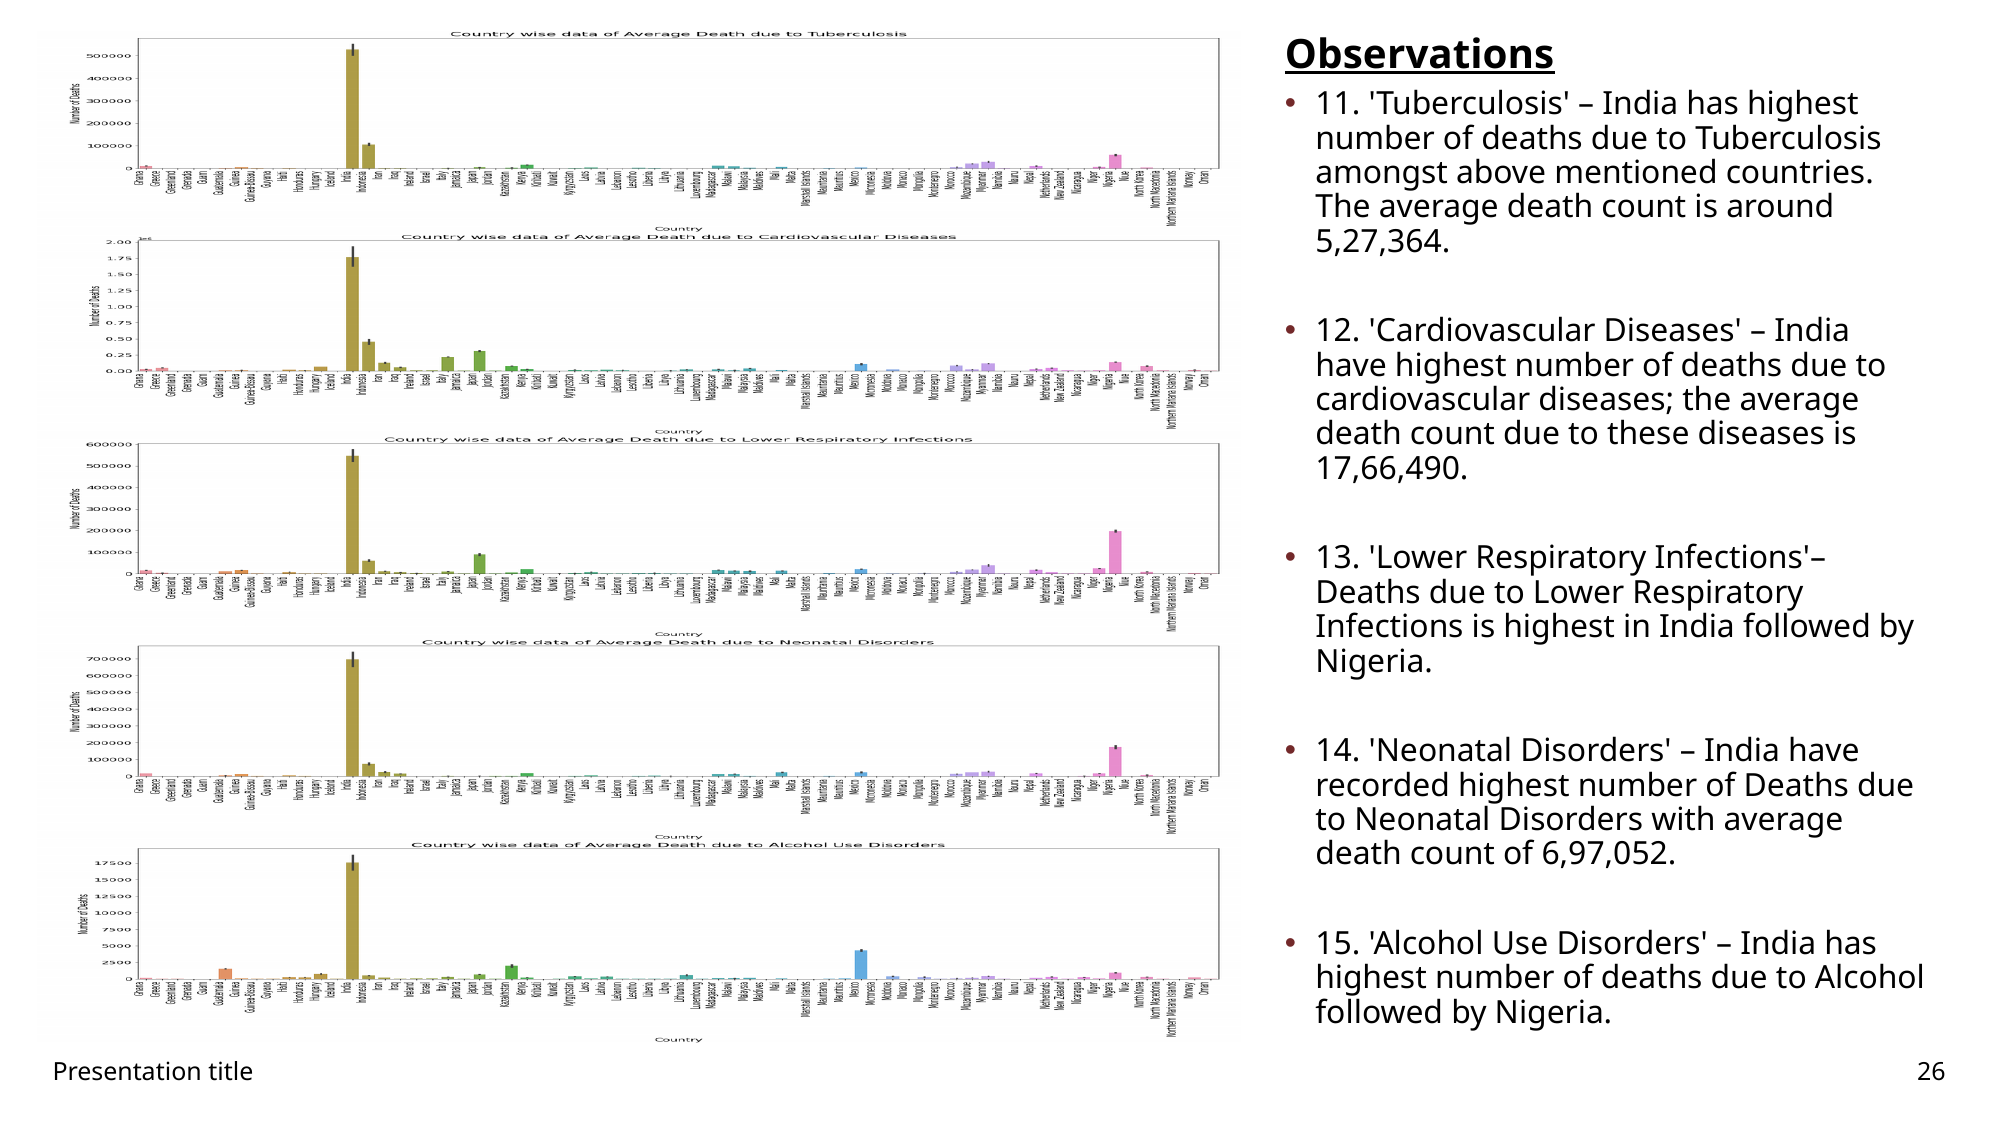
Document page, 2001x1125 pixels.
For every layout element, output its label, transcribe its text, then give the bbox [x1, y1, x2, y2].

text_box Observations 11. 'Tuberculosis' – India has highest number of deaths due to Tuberculosis amongst above mentioned countries. The average death count is around 5,27,364. 12. 'Cardiovascular Diseases' – India have highest number of deaths due to cardiovascular diseases; the average death count due to these diseases is 17,66,490. 13. 'Lower Respiratory Infections'– Deaths due to Lower Respiratory Infections is highest in India followed by Nigeria. 14. 'Neonatal Disorders' – India have recorded highest number of Deaths due to Neonatal Disorders with average death count of 6,97,052. 15. 'Alcohol Use Disorders' – India has highest number of deaths due to Alcohol followed by Nigeria. [1269, 25, 1945, 1055]
picture [37, 31, 1241, 1043]
footer Presentation title [37, 1043, 713, 1103]
slide_number 26 [1510, 1042, 1961, 1103]
